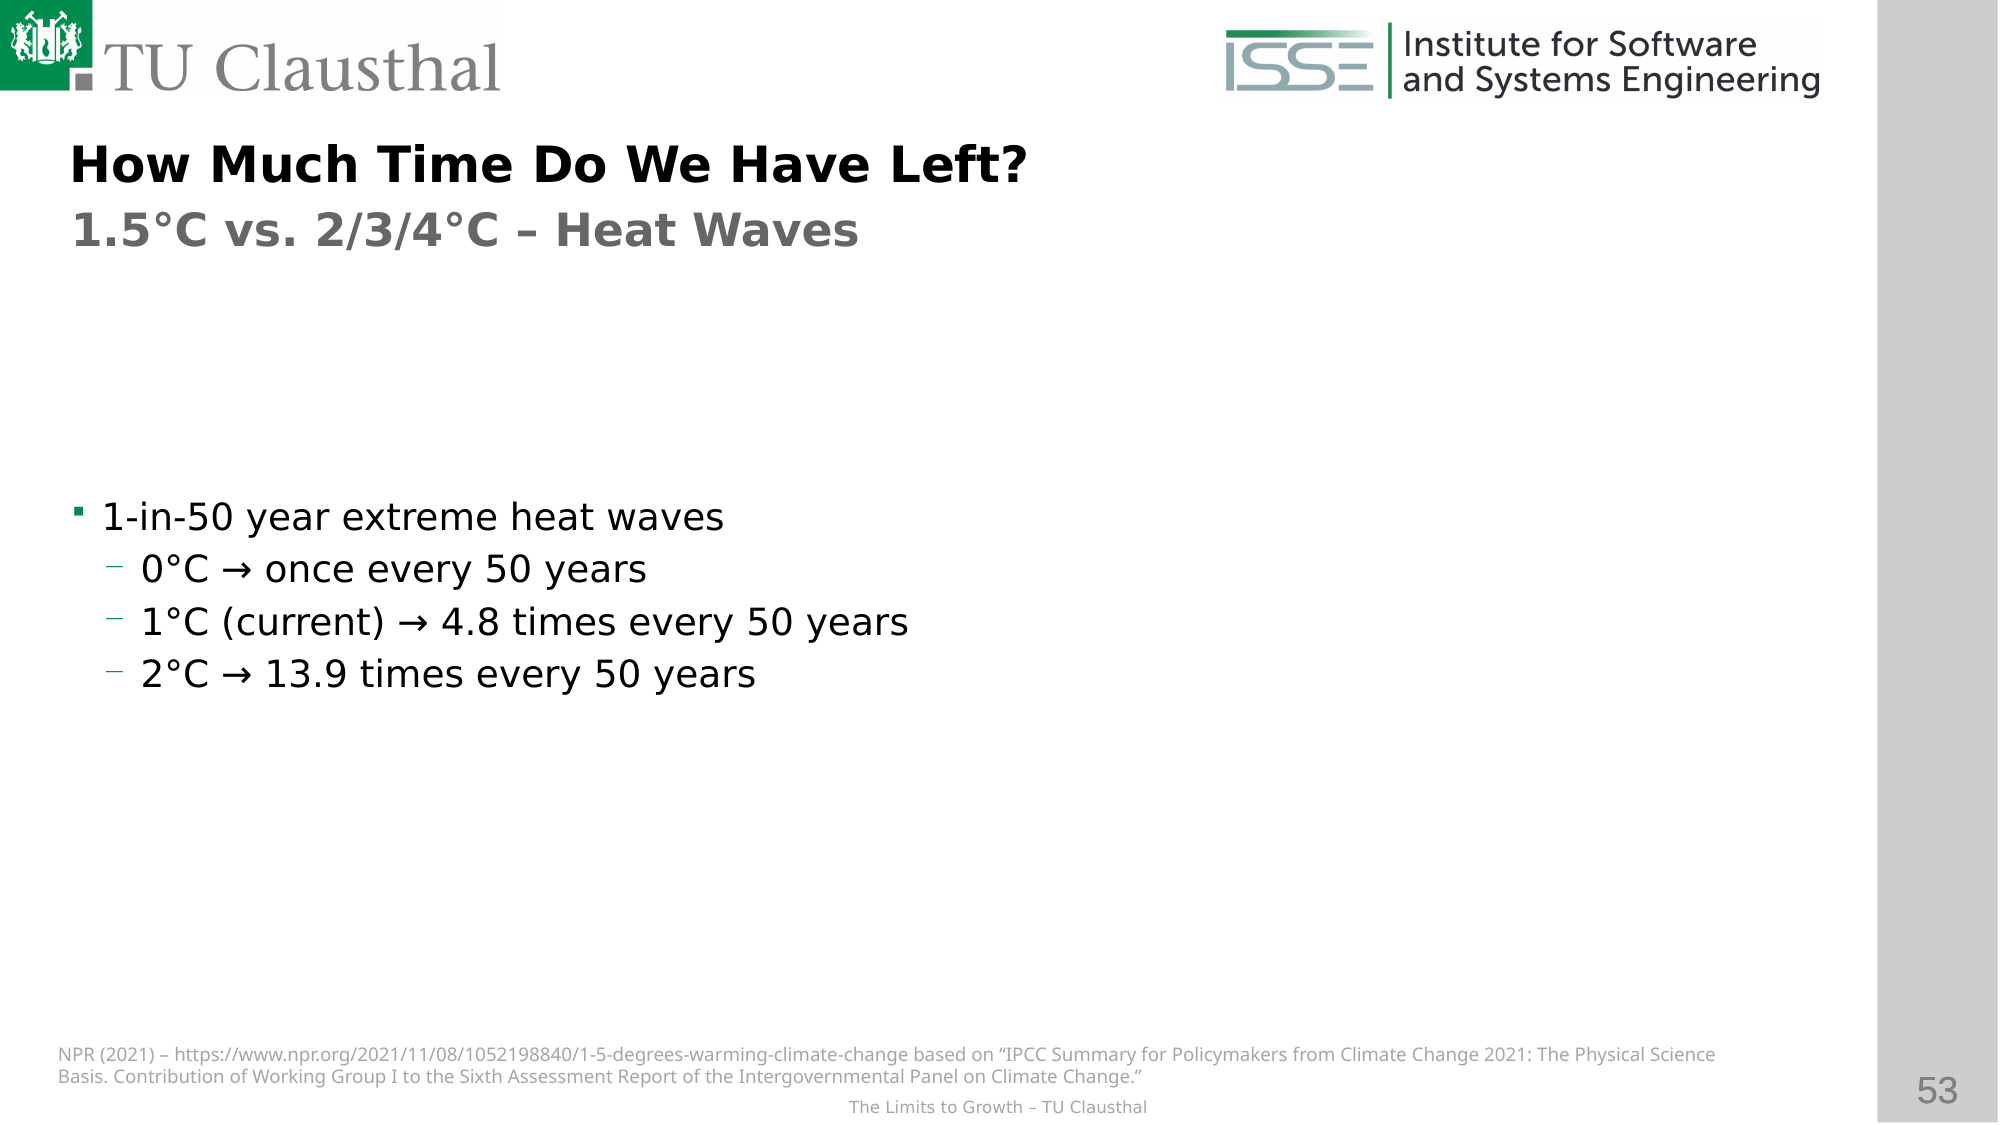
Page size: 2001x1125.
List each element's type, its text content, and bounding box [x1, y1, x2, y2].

text_box 1-in-50 year extreme heat waves 0°C → once every 50 years 1°C (current) → 4.8 times every 50 years 2°C → 13.9 times every 50 years 3°C → 27.4 times every 50 years 4°C → 39.2 times every 50 years [54, 207, 1799, 1033]
text_box 1.5°C vs. 2/3/4°C – Heat Waves [70, 188, 1769, 269]
picture [1218, 22, 1825, 105]
picture [0, 0, 500, 91]
text_box NPR (2021) – https://www.npr.org/2021/11/08/1052198840/1-5-degrees-warming-climate-change based on “IPCC Summary for Policymakers from Climate Change 2021: The Physical Science Basis. Contribution of Working Group I to the Sixth Assessment Report of the Intergovernmental Panel on Climate Change.” [43, 1035, 1784, 1095]
text_box How Much Time Do We Have Left? [54, 125, 1817, 206]
